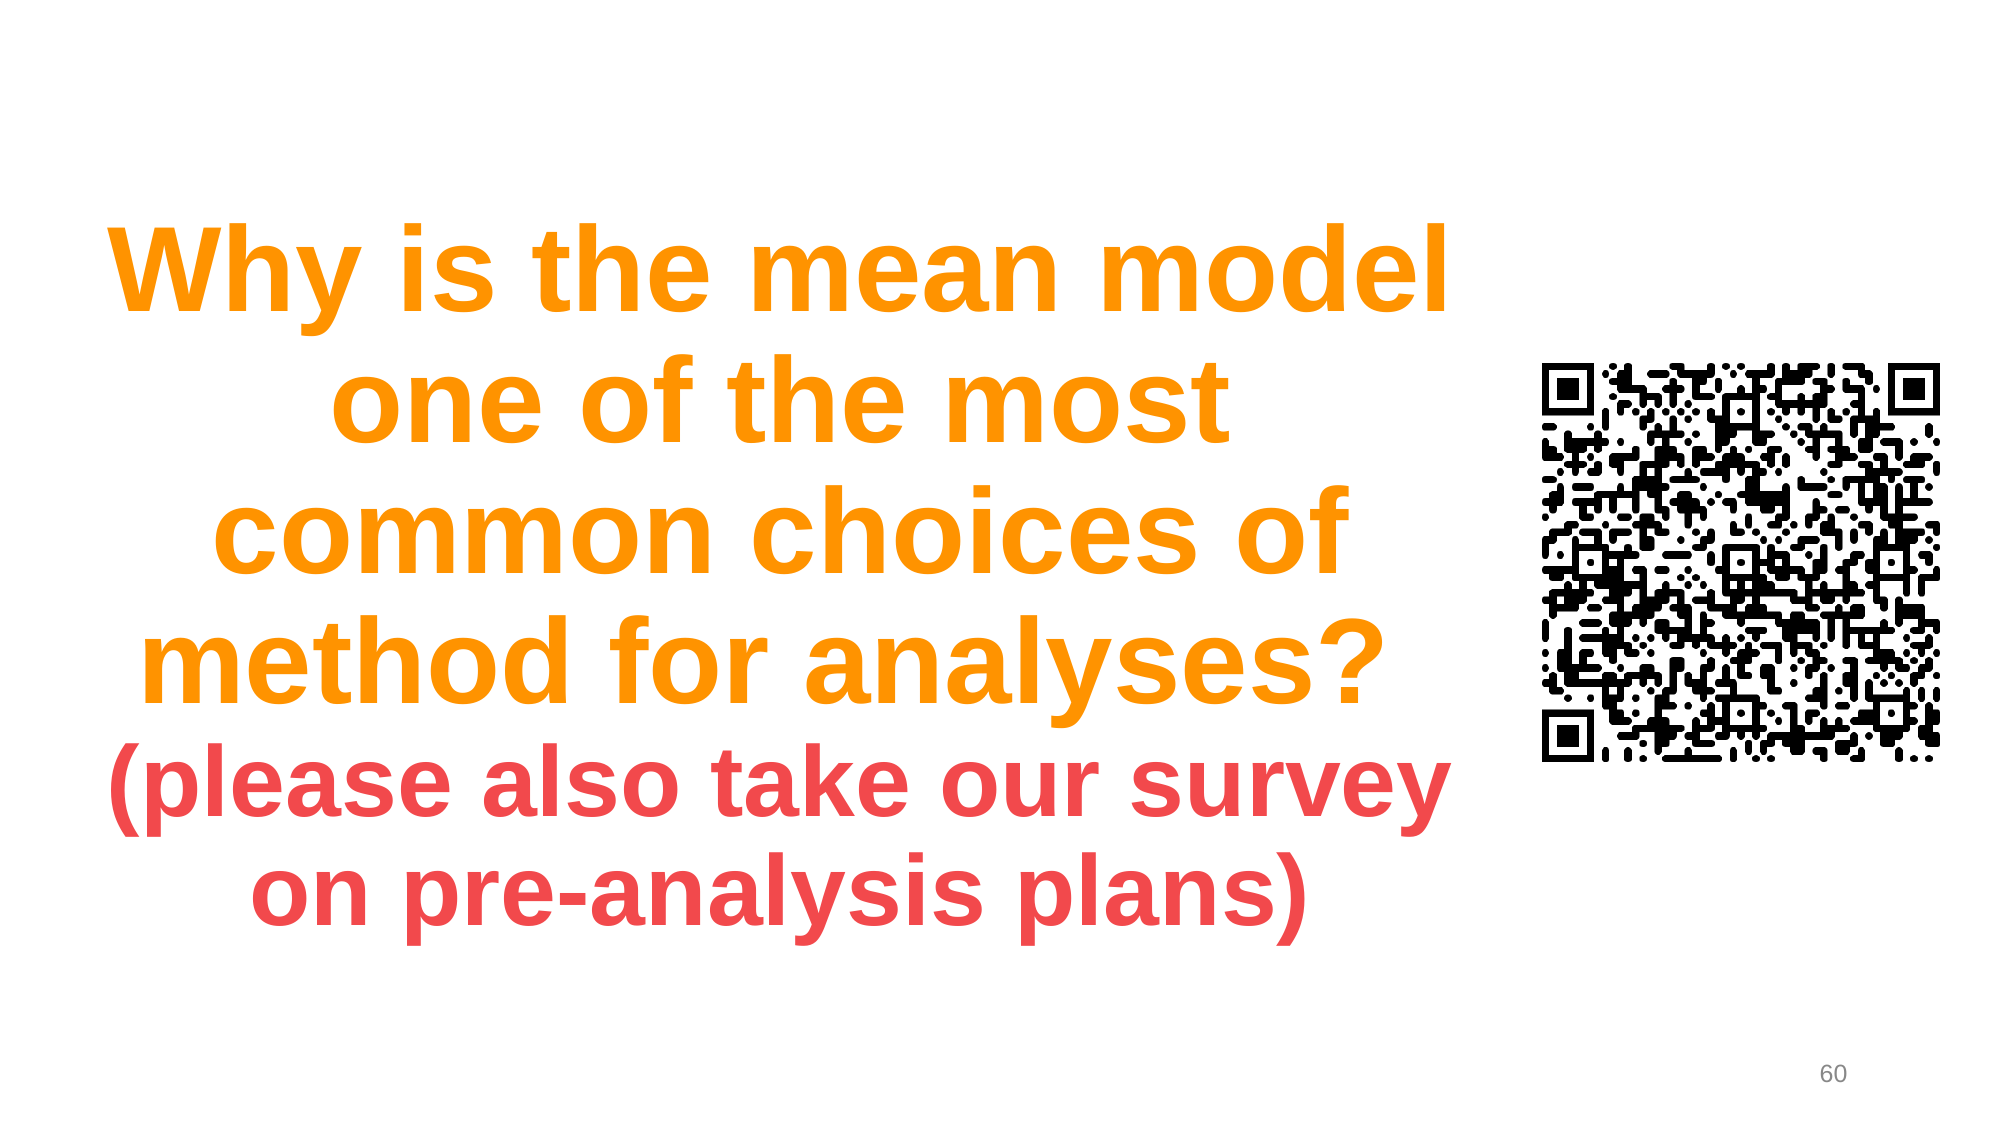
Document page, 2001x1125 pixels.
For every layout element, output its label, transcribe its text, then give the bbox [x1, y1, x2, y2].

picture [1531, 353, 1950, 772]
slide_number 60 [1412, 1042, 1863, 1103]
title Why is the mean model one of the most common choices of method for analyses? (please also take our survey on pre-analysis plans) [88, 170, 1474, 955]
